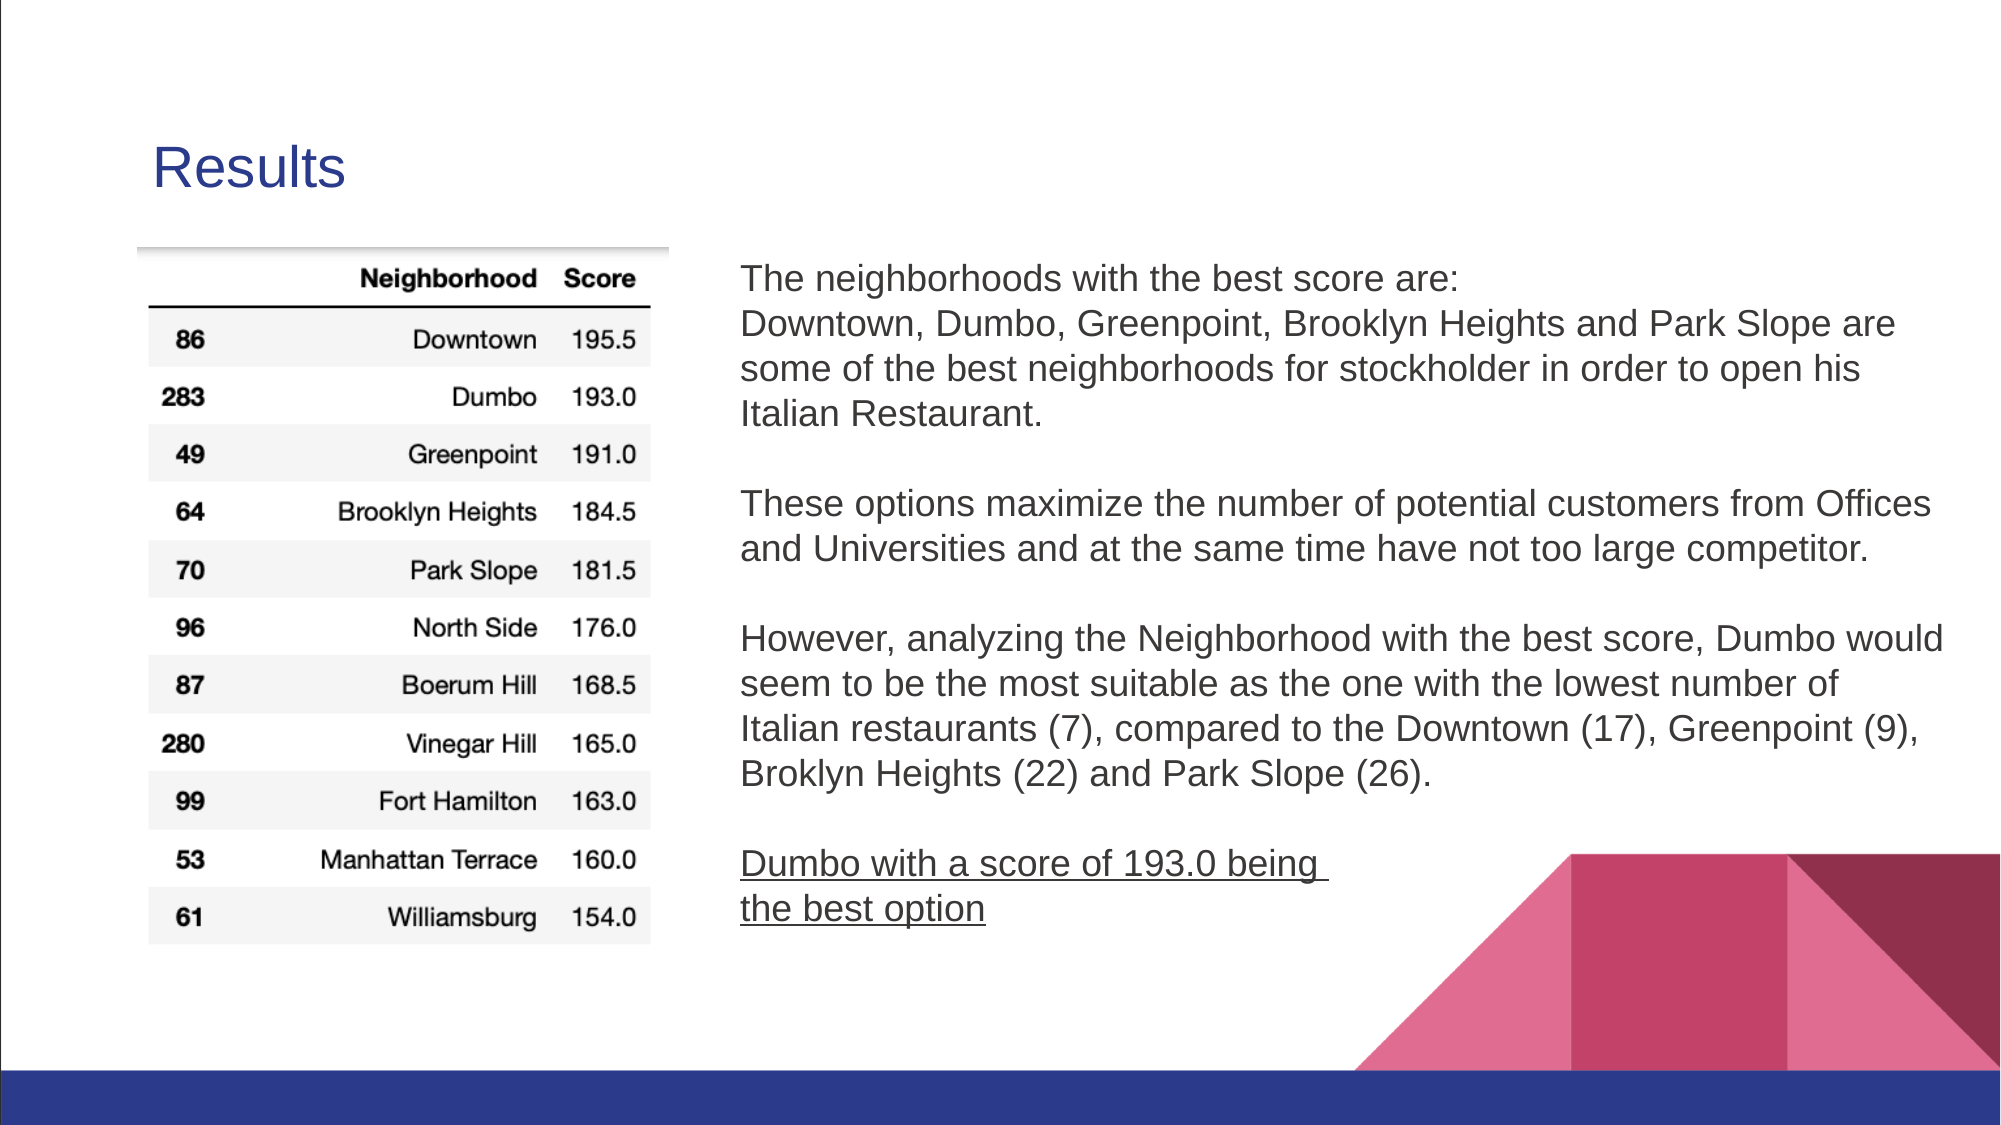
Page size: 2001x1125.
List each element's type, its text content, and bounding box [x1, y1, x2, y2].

title Results [137, 59, 1863, 278]
text_box The neighborhoods with the best score are: Downtown, Dumbo, Greenpoint, Brooklyn Heights and Park Slope are some of the best neighborhoods for stockholder in order to open his Italian Restaurant. These options maximize the number of potential customers from Offices and Universities and at the same time have not too large competitor. However, analyzing the Neighborhood with the best score, Dumbo would seem to be the most suitable as the one with the lowest number of Italian restaurants (7), compared to the Downtown (17), Greenpoint (9), Broklyn Heights (22) and Park Slope (26). Dumbo with a score of 193.0 being the best option [725, 247, 1961, 937]
picture [0, 0, 2001, 1125]
